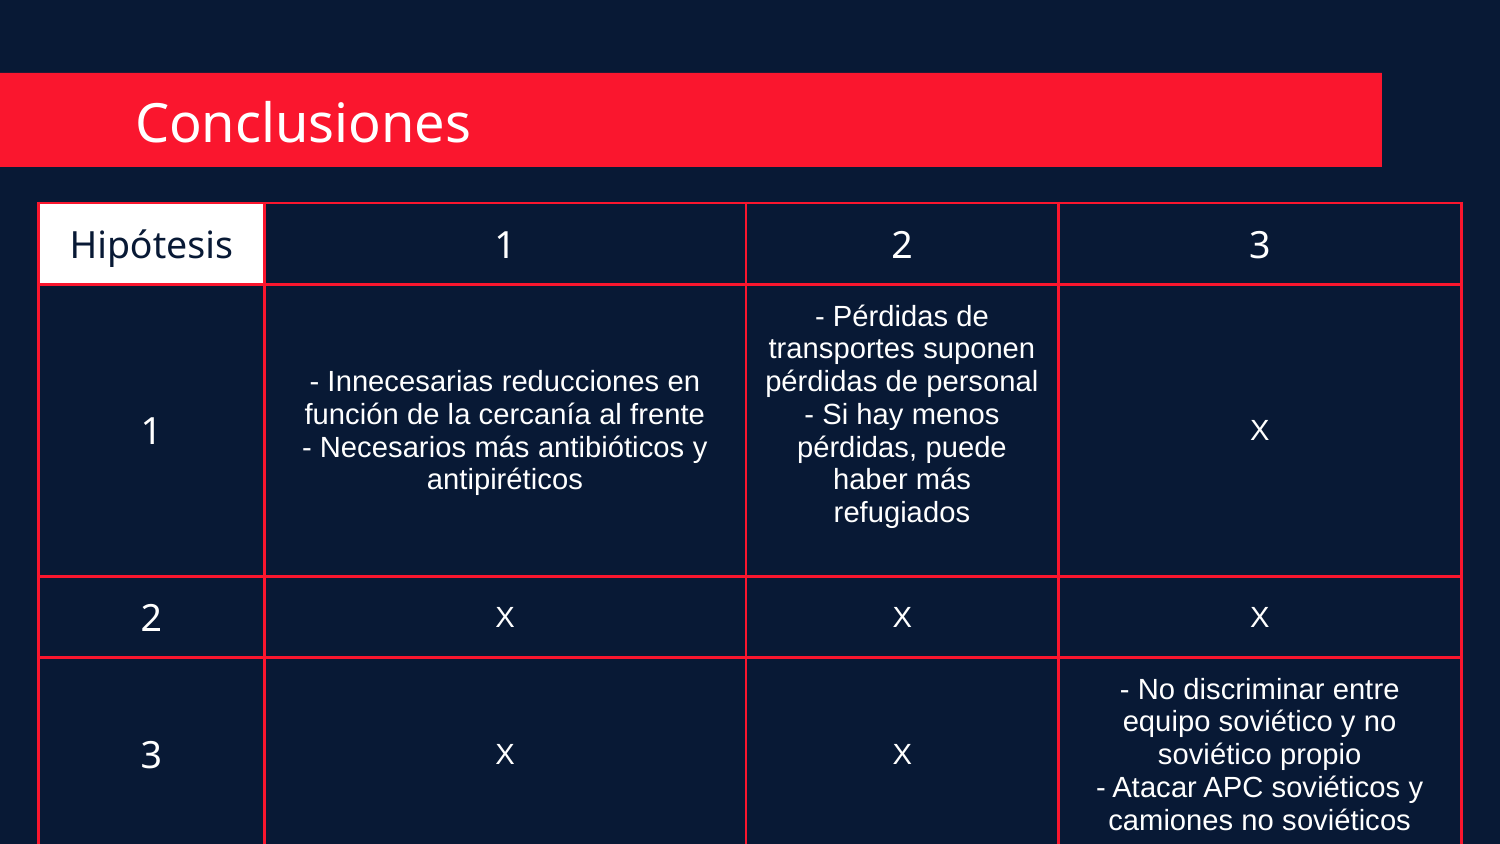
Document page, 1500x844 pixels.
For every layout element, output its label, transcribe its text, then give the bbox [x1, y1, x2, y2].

title Conclusiones [0, 72, 1382, 167]
table_cell X [1060, 286, 1460, 575]
table_header Hipótesis [40, 204, 263, 283]
table_header 1 [266, 204, 745, 283]
table_cell X [747, 578, 1057, 656]
table_header 3 [1060, 204, 1460, 283]
table_cell X [266, 659, 745, 844]
table_cell X [747, 659, 1057, 844]
table_header 2 [747, 204, 1057, 283]
table_cell 3 [40, 659, 263, 844]
table_cell 2 [40, 578, 263, 656]
table_cell - Innecesarias reducciones en función de la cercanía al frente - Necesarios más antibióticos y antipiréticos [266, 286, 745, 575]
table_cell X [266, 578, 745, 656]
table_cell - No discriminar entre equipo soviético y no soviético propio - Atacar APC soviéticos y camiones no soviéticos [1060, 659, 1460, 844]
table_cell 1 [40, 286, 263, 575]
table_cell X [1060, 578, 1460, 656]
table_cell - Pérdidas de transportes suponen pérdidas de personal - Si hay menos pérdidas, puede haber más refugiados [747, 286, 1057, 575]
